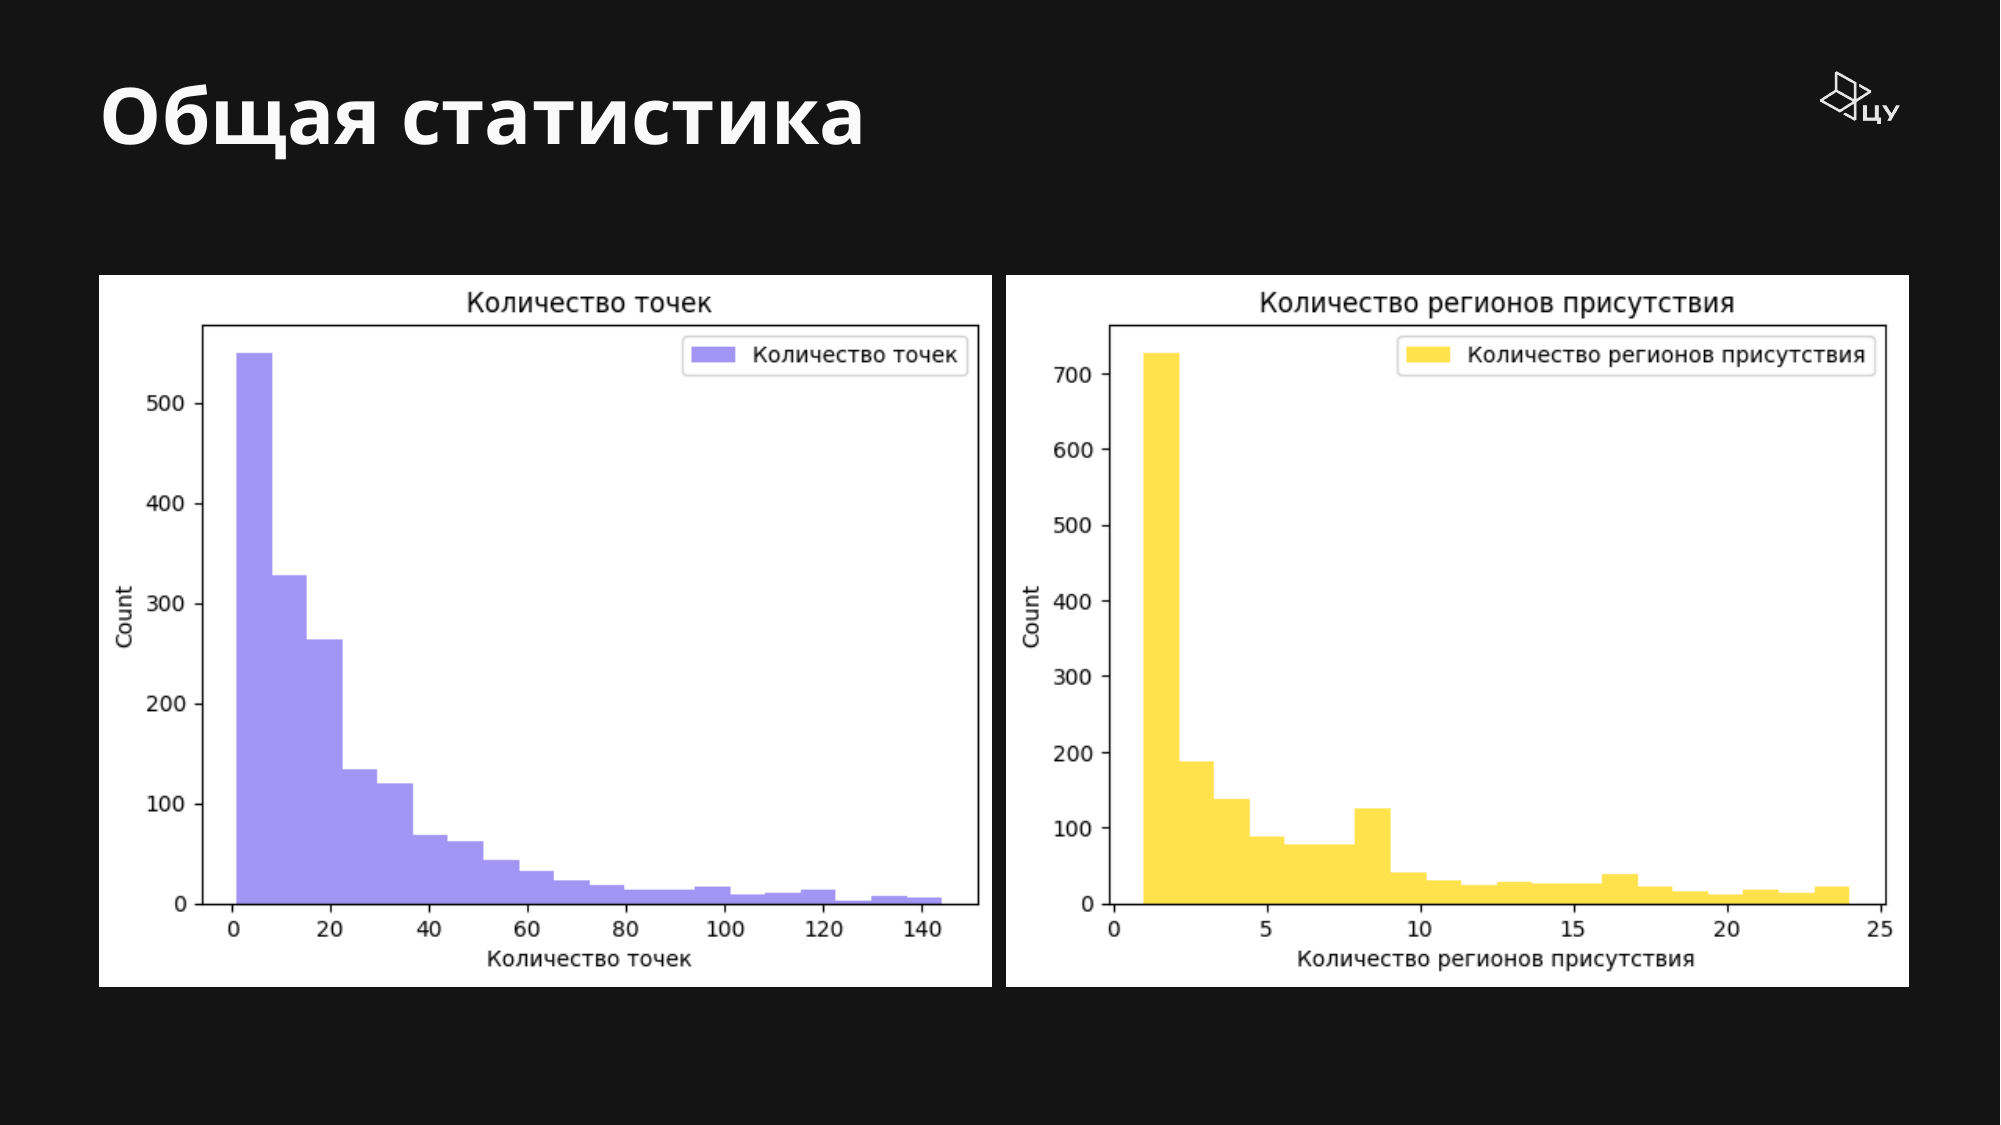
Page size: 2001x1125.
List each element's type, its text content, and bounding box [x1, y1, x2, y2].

picture [1006, 275, 1909, 987]
picture [1820, 71, 1900, 124]
text_box Общая статистика [99, 71, 1503, 161]
picture [98, 275, 992, 987]
